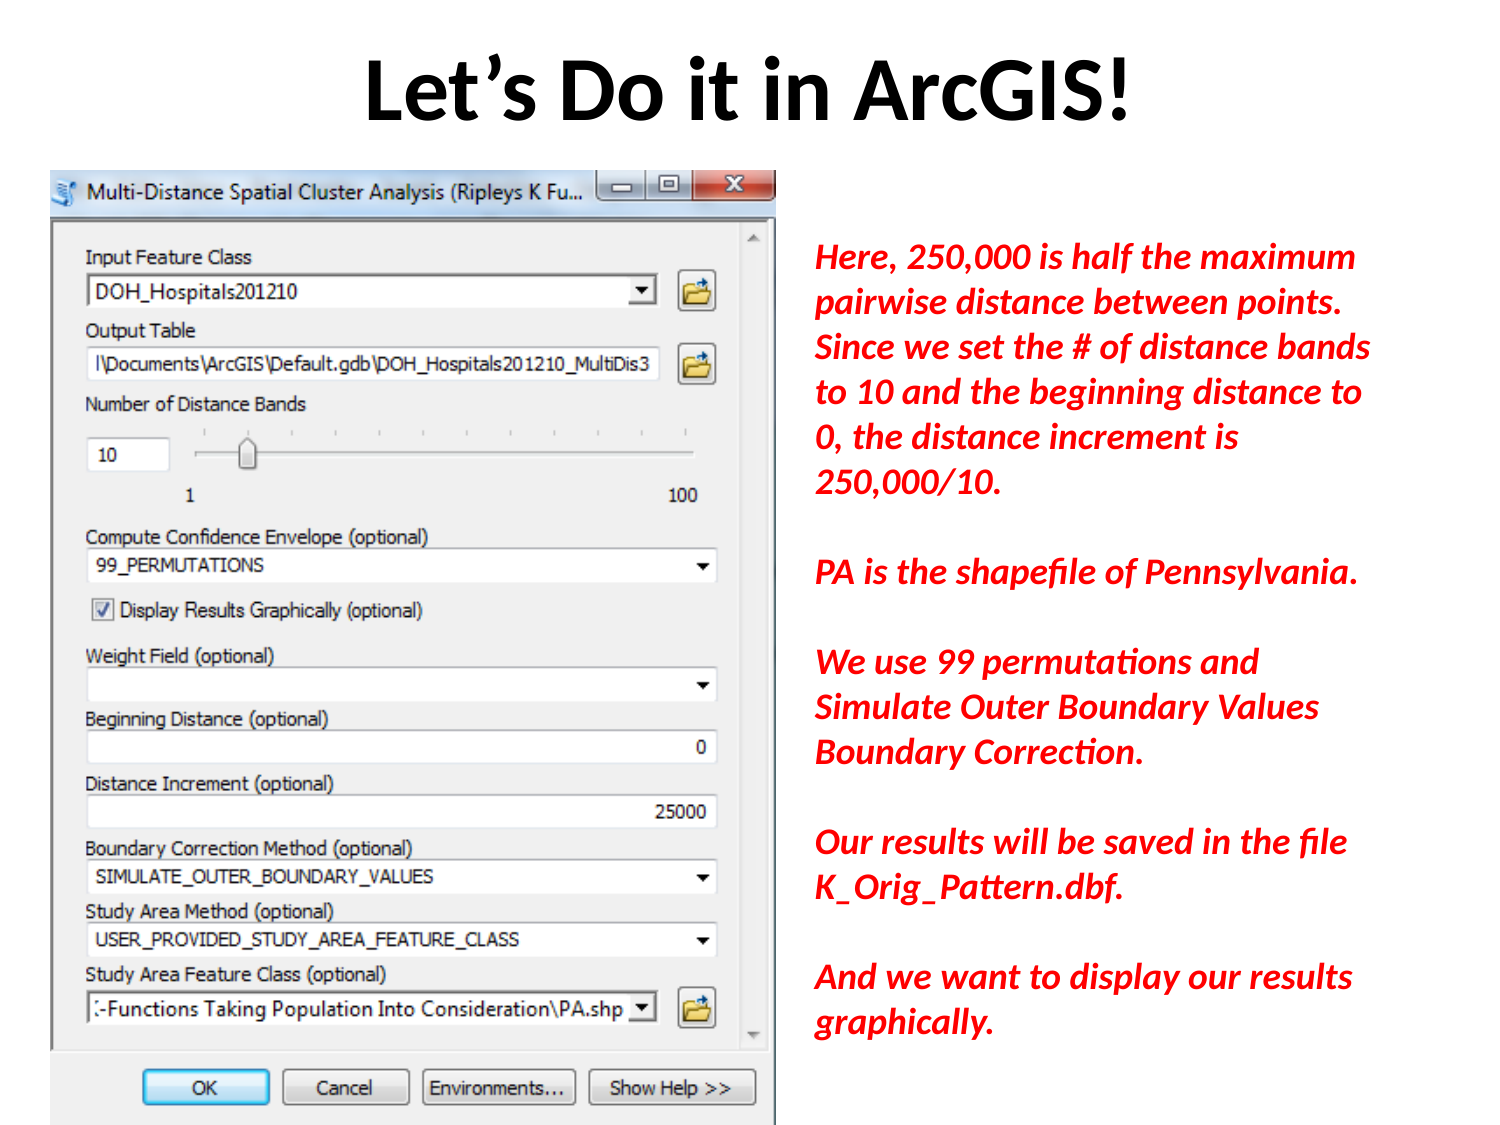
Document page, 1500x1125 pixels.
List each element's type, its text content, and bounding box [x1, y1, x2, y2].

text_box Here, 250,000 is half the maximum pairwise distance between points. Since we set the # of distance bands to 10 and the beginning distance to 0, the distance increment is 250,000/10. PA is the shapefile of Pennsylvania. We use 99 permutations and Simulate Outer Boundary Values Boundary Correction. Our results will be saved in the file K_Orig_Pattern.dbf. And we want to display our results graphically. [800, 224, 1388, 1050]
title Let’s Do it in ArcGIS! [75, 12, 1425, 155]
picture [49, 169, 776, 1125]
